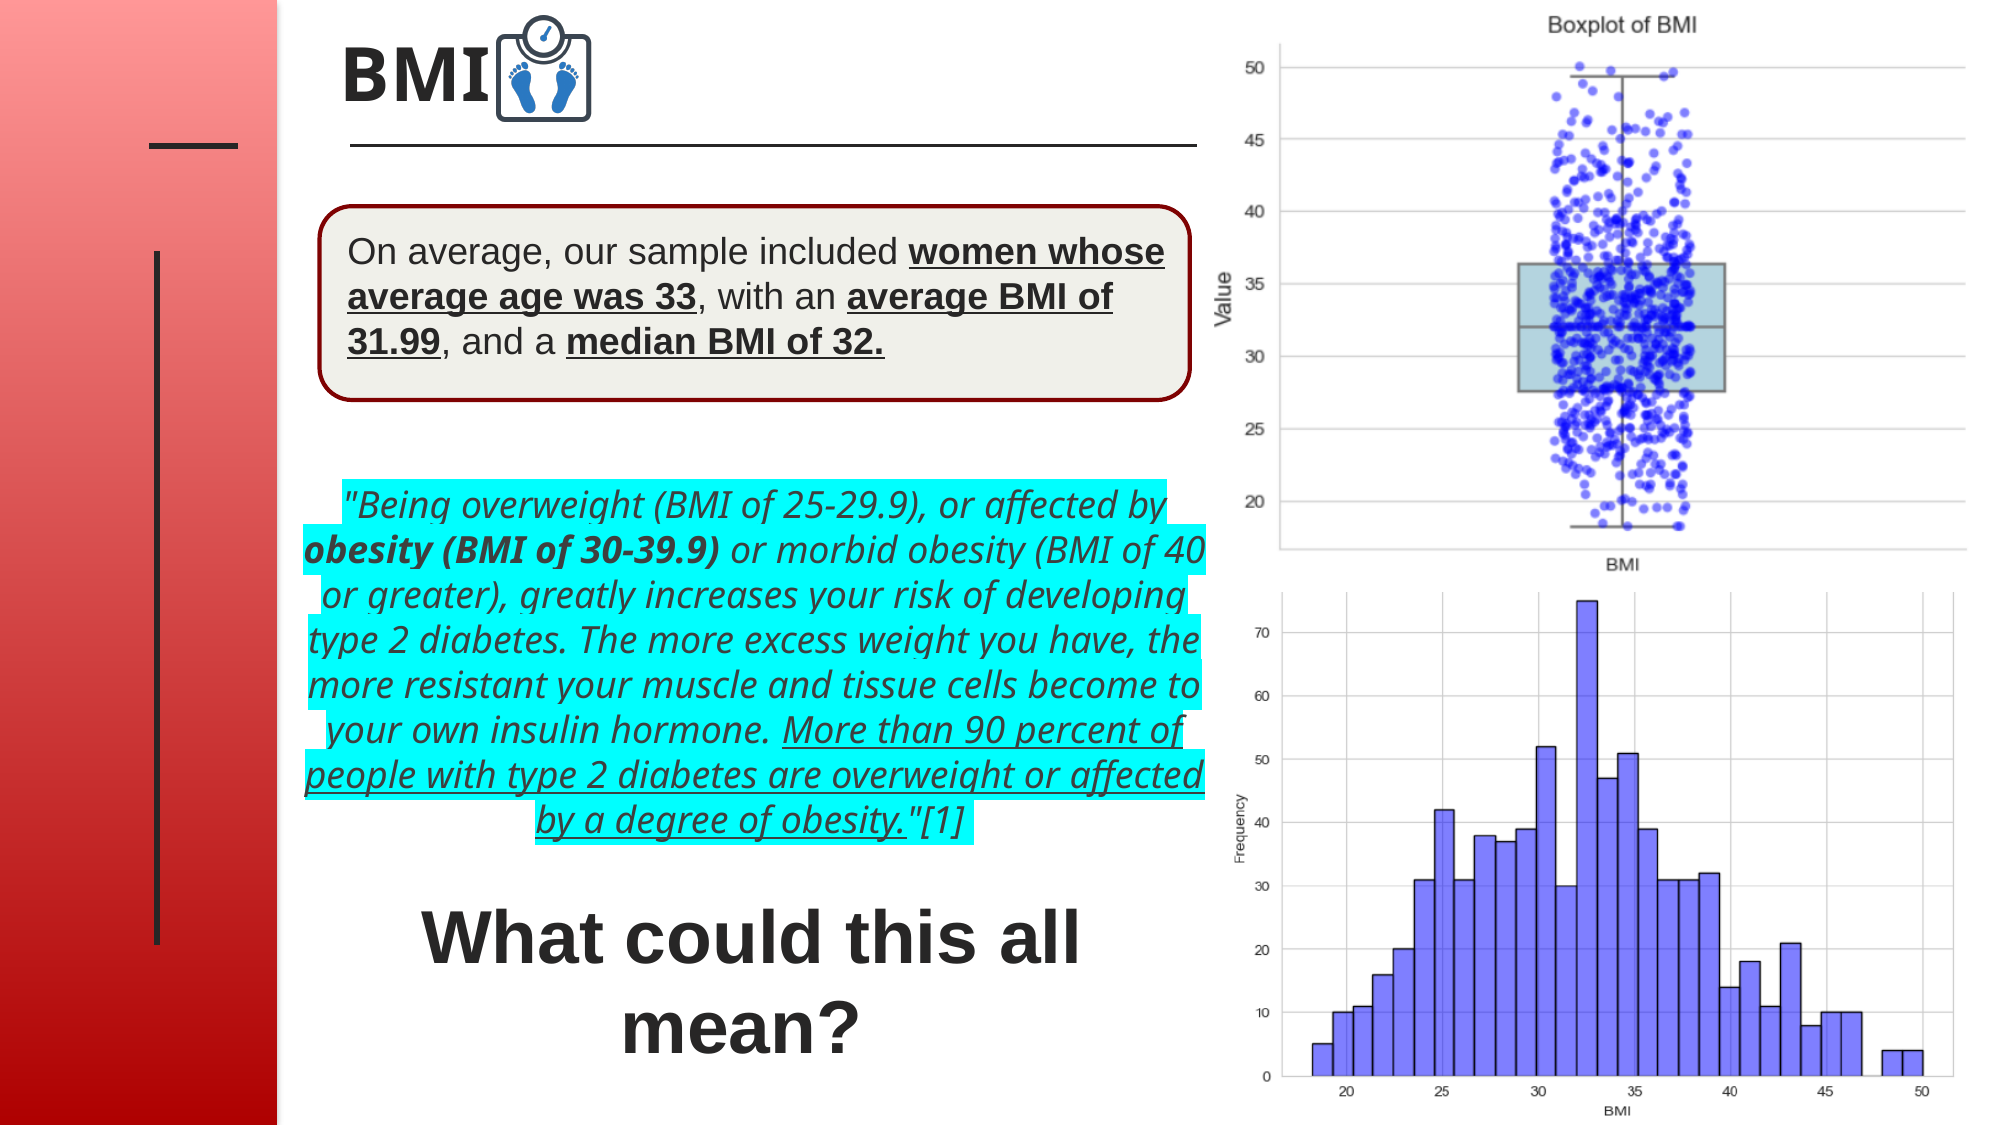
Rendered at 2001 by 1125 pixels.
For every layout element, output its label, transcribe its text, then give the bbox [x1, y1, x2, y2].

text_box "Being overweight (BMI of 25-29.9), or affected by obesity (BMI of 30-39.9) or morbid obesity (BMI of 40 or greater), greatly increases your risk of developing type 2 diabetes. The more excess weight you have, the more resistant your muscle and tissue cells become to your own insulin hormone. More than 90 percent of people with type 2 diabetes are overweight or affected by a degree of obesity."[1] [283, 473, 1203, 849]
title BMI [320, 6, 1191, 132]
text_box What could this all mean? [355, 880, 1149, 1076]
text_box On average, our sample included women whose average age was 33, with an average BMI of 31.99, and a median BMI of 32. [332, 219, 1191, 370]
text_box [317, 204, 1191, 403]
text_box [0, 0, 277, 1125]
picture [1196, 0, 2000, 1125]
picture [490, 15, 598, 123]
